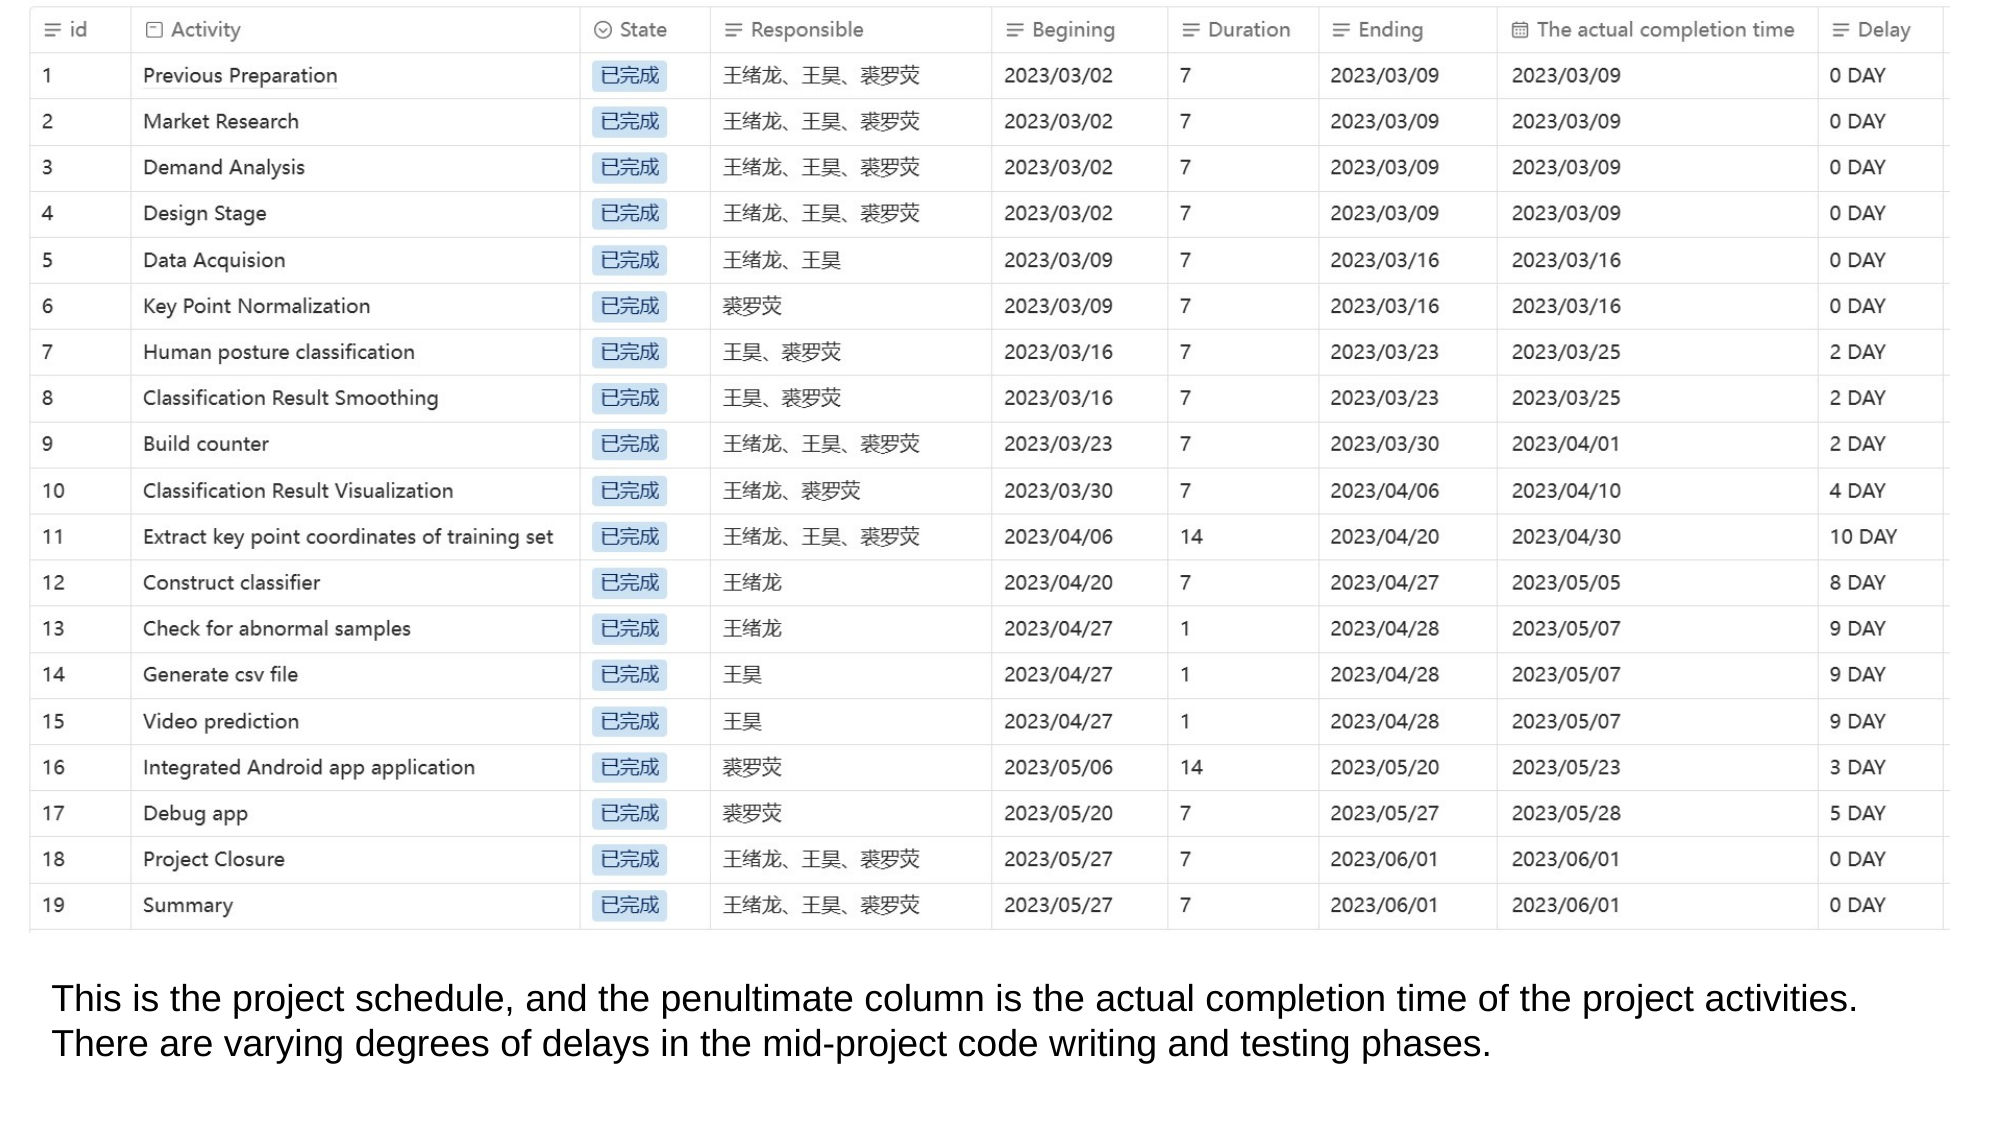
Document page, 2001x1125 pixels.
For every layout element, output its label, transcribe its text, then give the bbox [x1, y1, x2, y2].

picture [20, 0, 1950, 933]
text_box This is the project schedule, and the penultimate column is the actual completion time of the project activities. There are varying degrees of delays in the mid-project code writing and testing phases. [36, 966, 1926, 1071]
